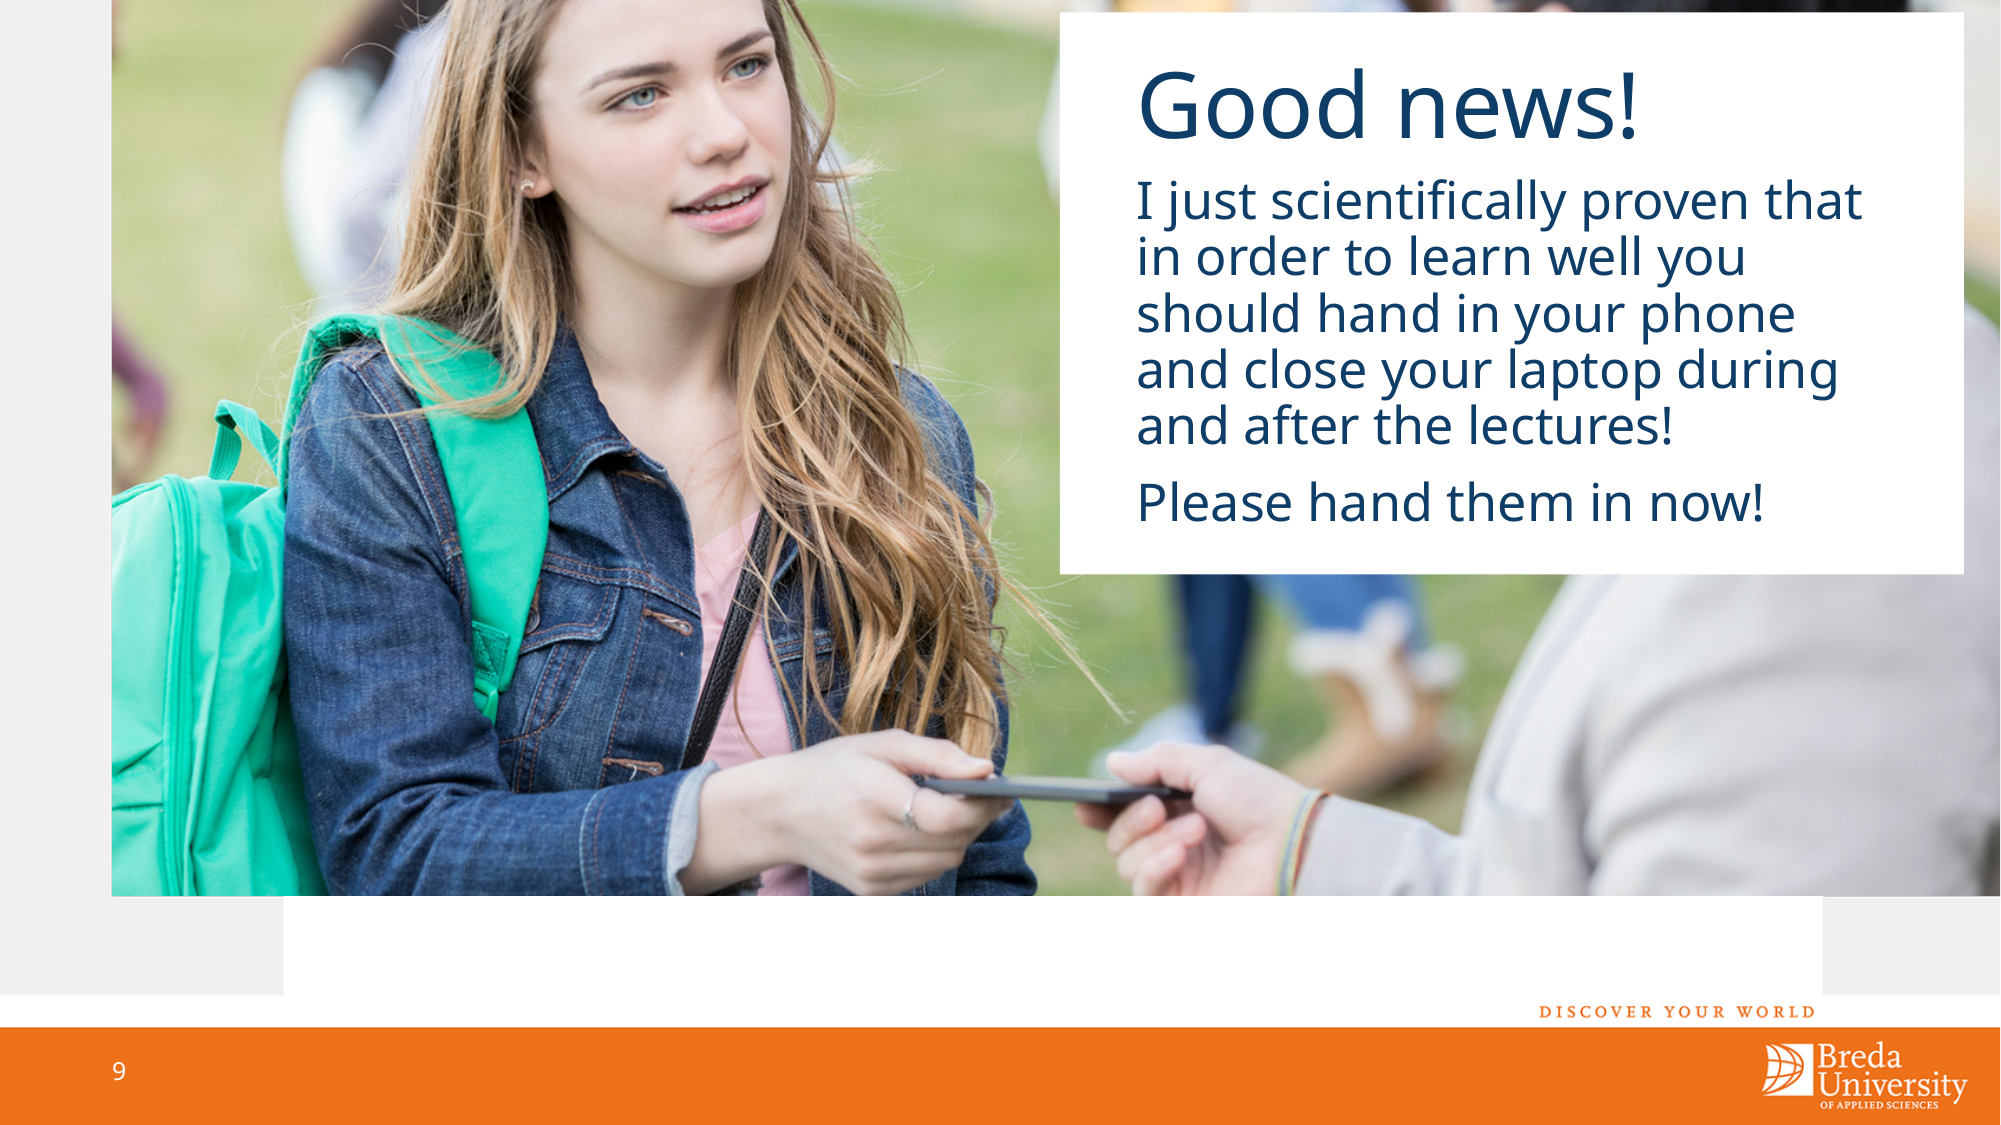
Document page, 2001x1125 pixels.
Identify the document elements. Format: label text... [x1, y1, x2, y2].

slide_number 9 [97, 1042, 198, 1103]
picture [0, 0, 2001, 1125]
